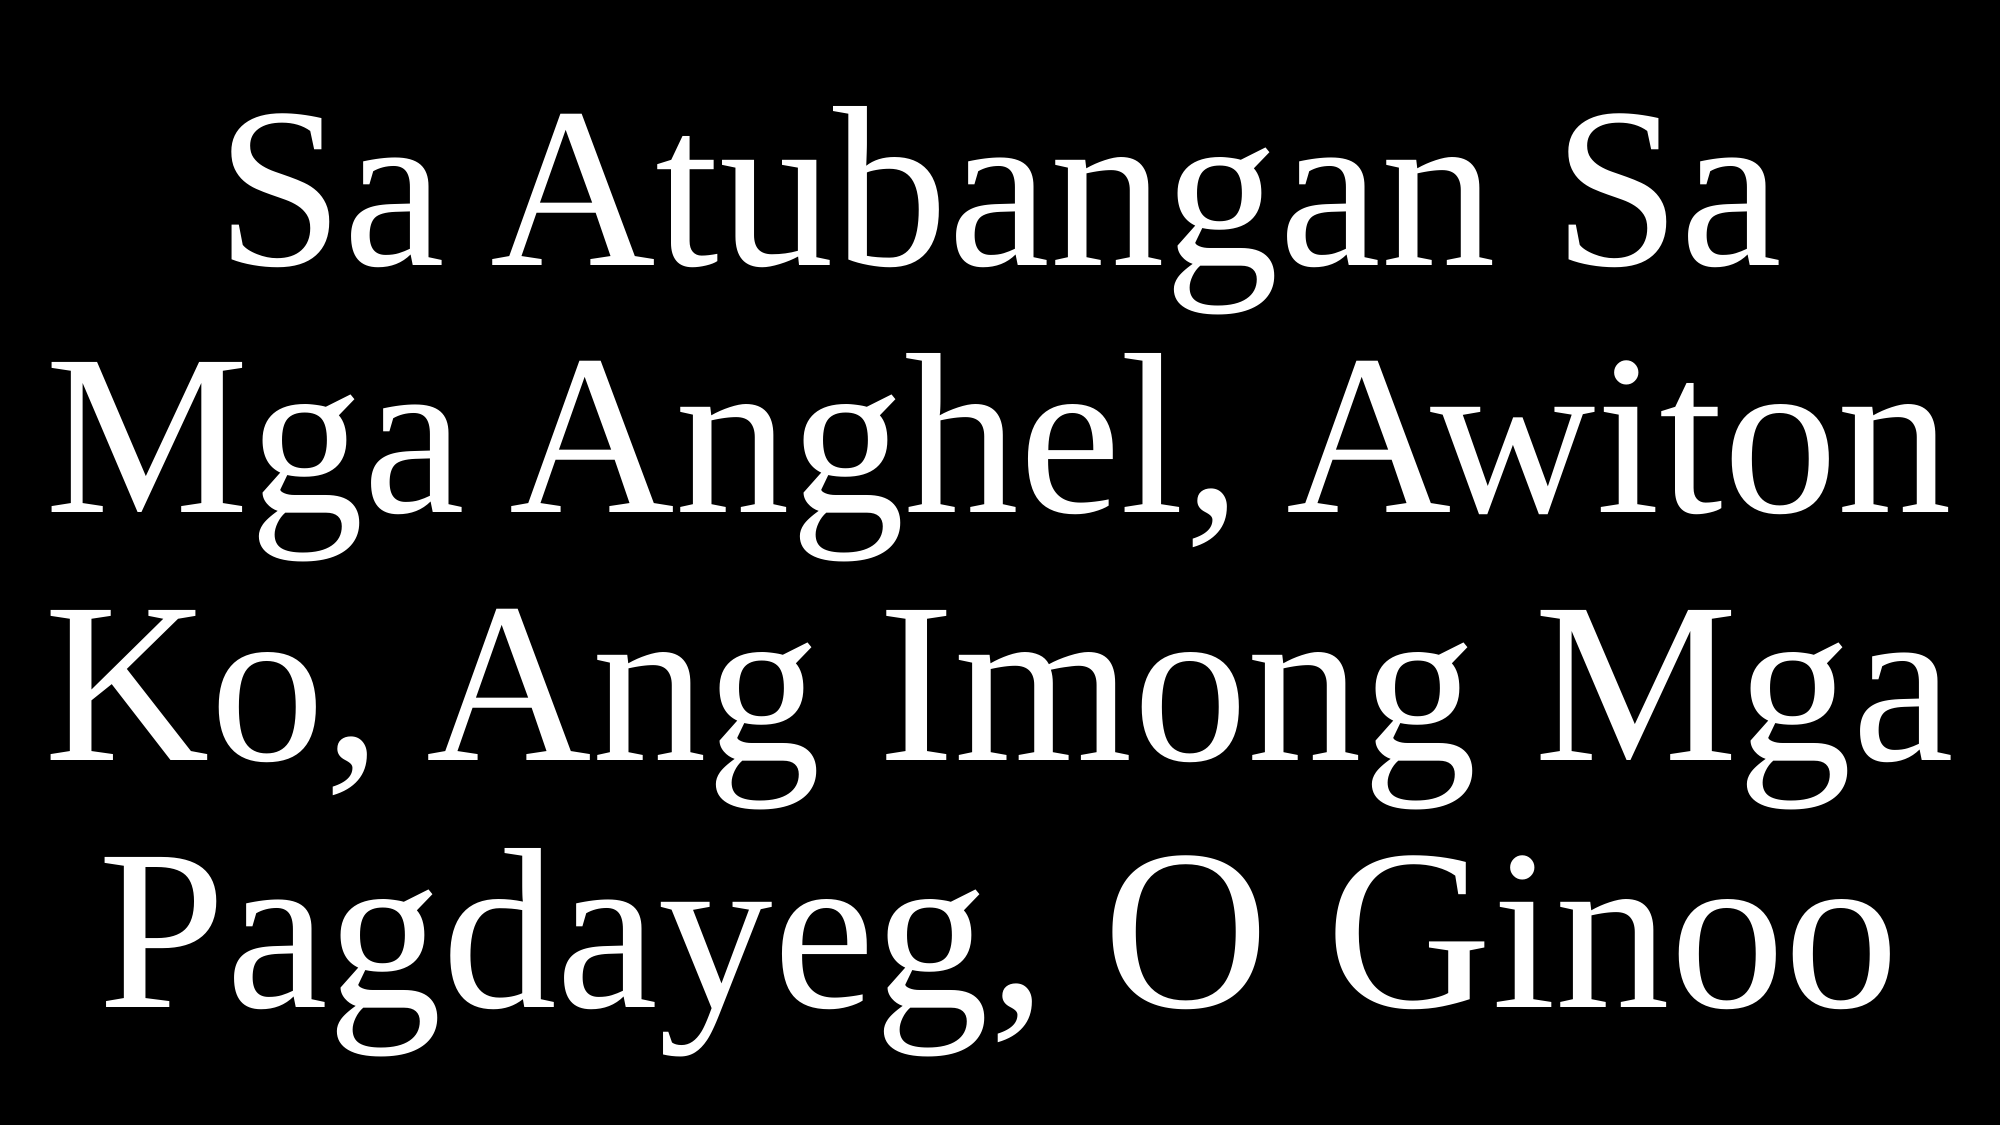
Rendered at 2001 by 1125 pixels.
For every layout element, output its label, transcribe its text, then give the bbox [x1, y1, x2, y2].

title Sa Atubangan Sa Mga Anghel, Awiton Ko, Ang Imong Mga Pagdayeg, O Ginoo [0, 0, 2000, 1125]
